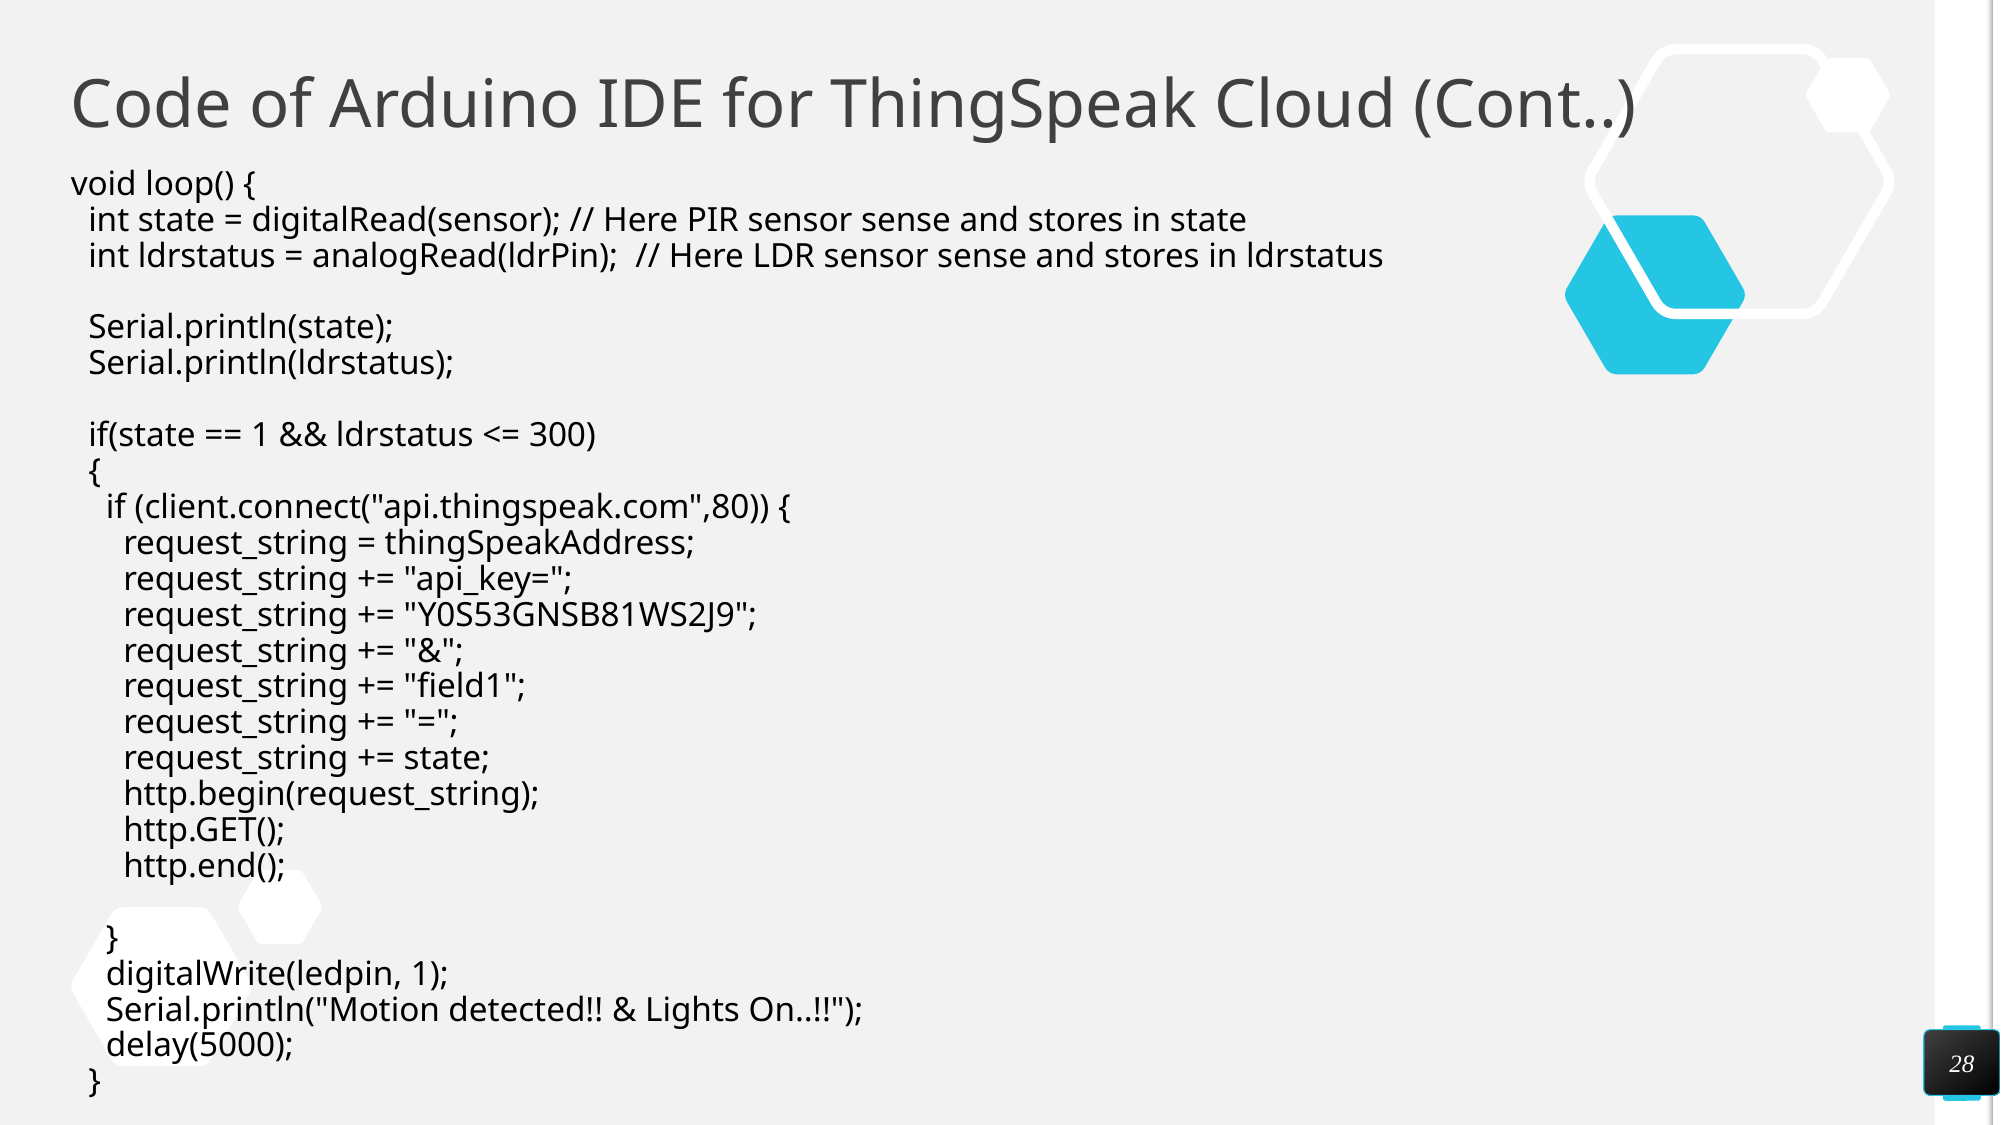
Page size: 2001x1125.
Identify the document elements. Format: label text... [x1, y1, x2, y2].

title Code of Arduino IDE for ThingSpeak Cloud (Cont..) [70, 70, 1930, 142]
slide_number 28 [1923, 1029, 2000, 1096]
text_box void loop() { int state = digitalRead(sensor); // Here PIR sensor sense and stores in state int ldrstatus = analogRead(ldrPin); // Here LDR sensor sense and stores in ldrstatus Serial.println(state); Serial.println(ldrstatus); if(state == 1 && ldrstatus <= 300) { if (client.connect("api.thingspeak.com",80)) { request_string = thingSpeakAddress; request_string += "api_key="; request_string += "Y0S53GNSB81WS2J9"; request_string += "&"; request_string += "field1"; request_string += "="; request_string += state; http.begin(request_string); http.GET(); http.end(); } digitalWrite(ledpin, 1); Serial.println("Motion detected!! & Lights On..!!"); delay(5000); } [70, 141, 1743, 1125]
